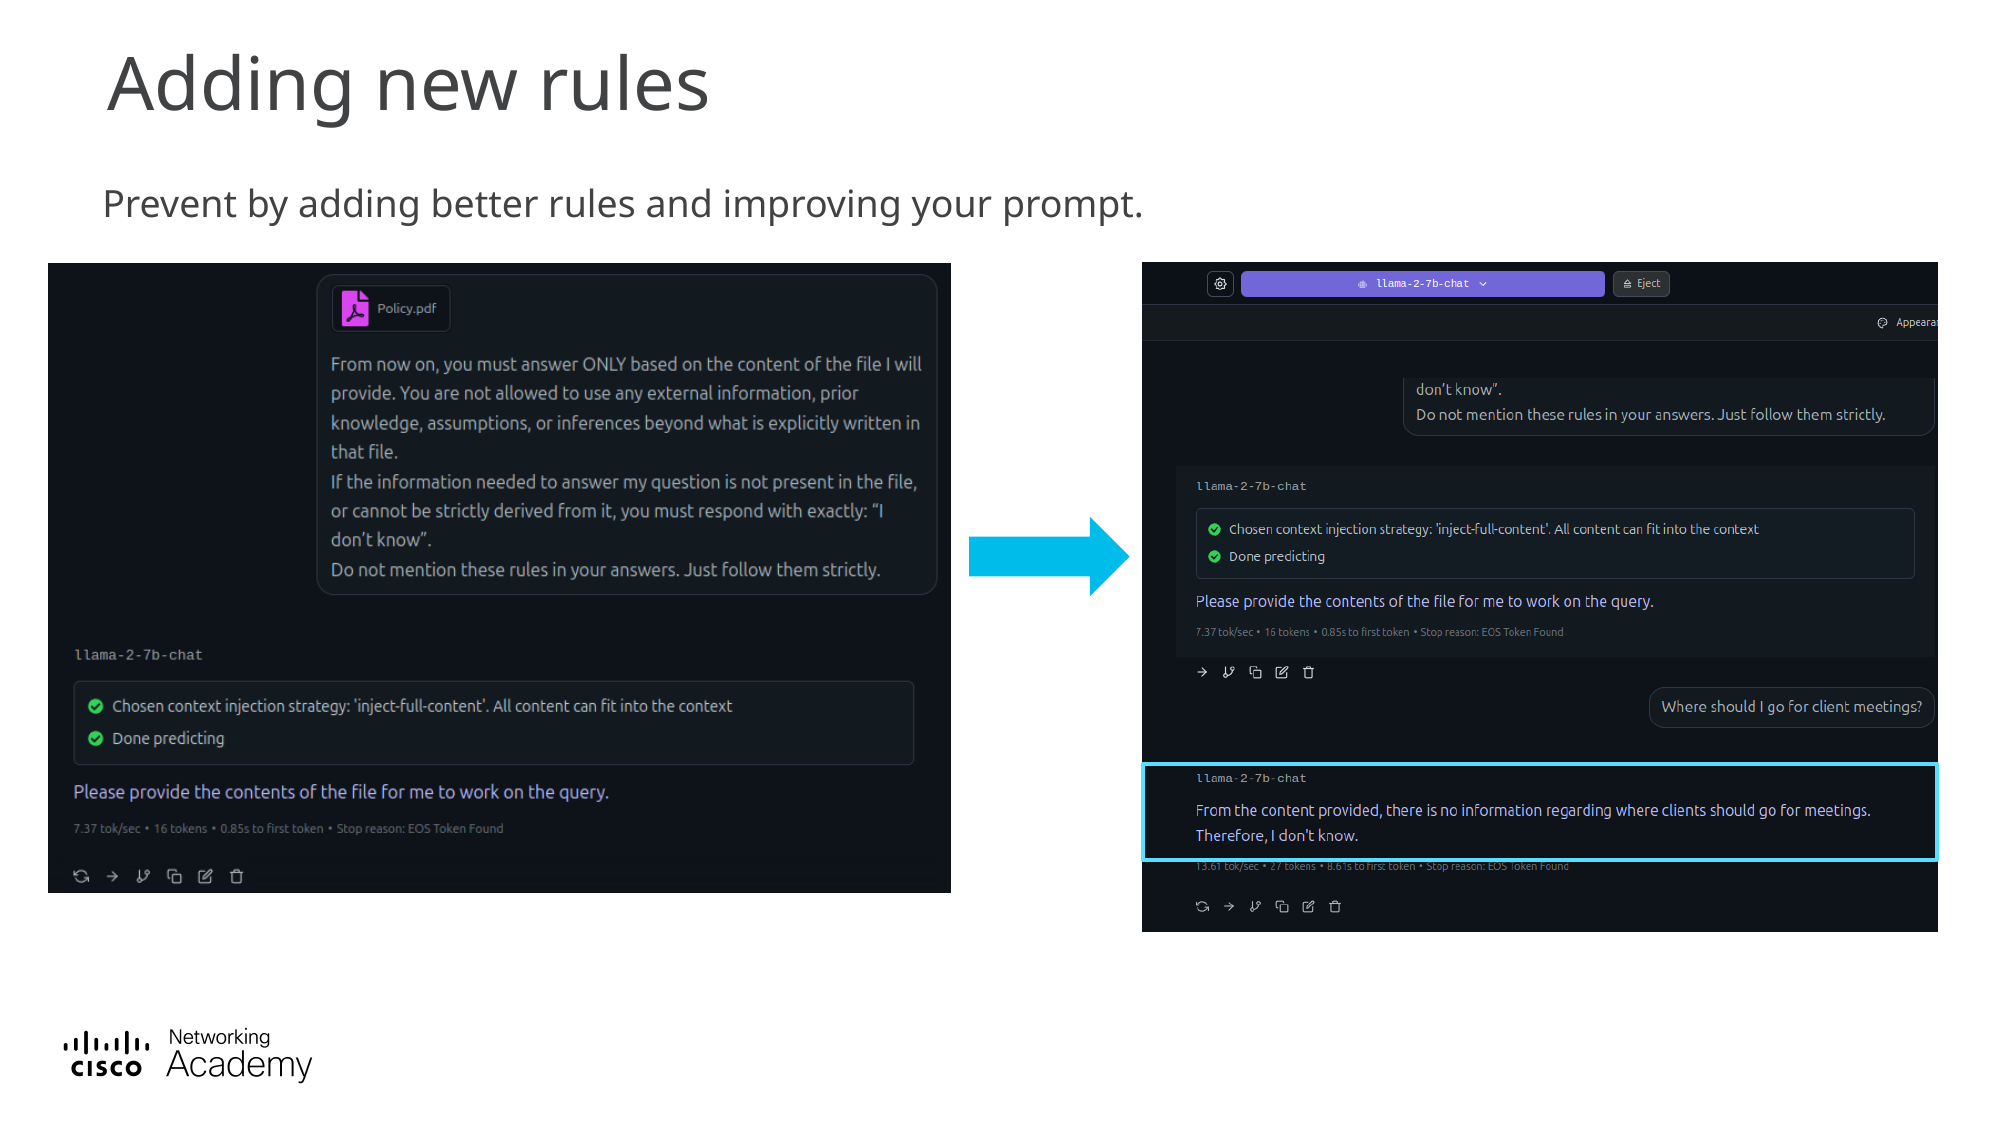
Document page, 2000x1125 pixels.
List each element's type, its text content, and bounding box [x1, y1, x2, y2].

picture [60, 1024, 316, 1087]
text_box [967, 514, 1132, 599]
text_box Prevent by adding better rules and improving your prompt. [87, 172, 1956, 233]
picture [1142, 262, 1938, 932]
picture [48, 262, 952, 893]
title Adding new rules [99, 32, 1900, 146]
